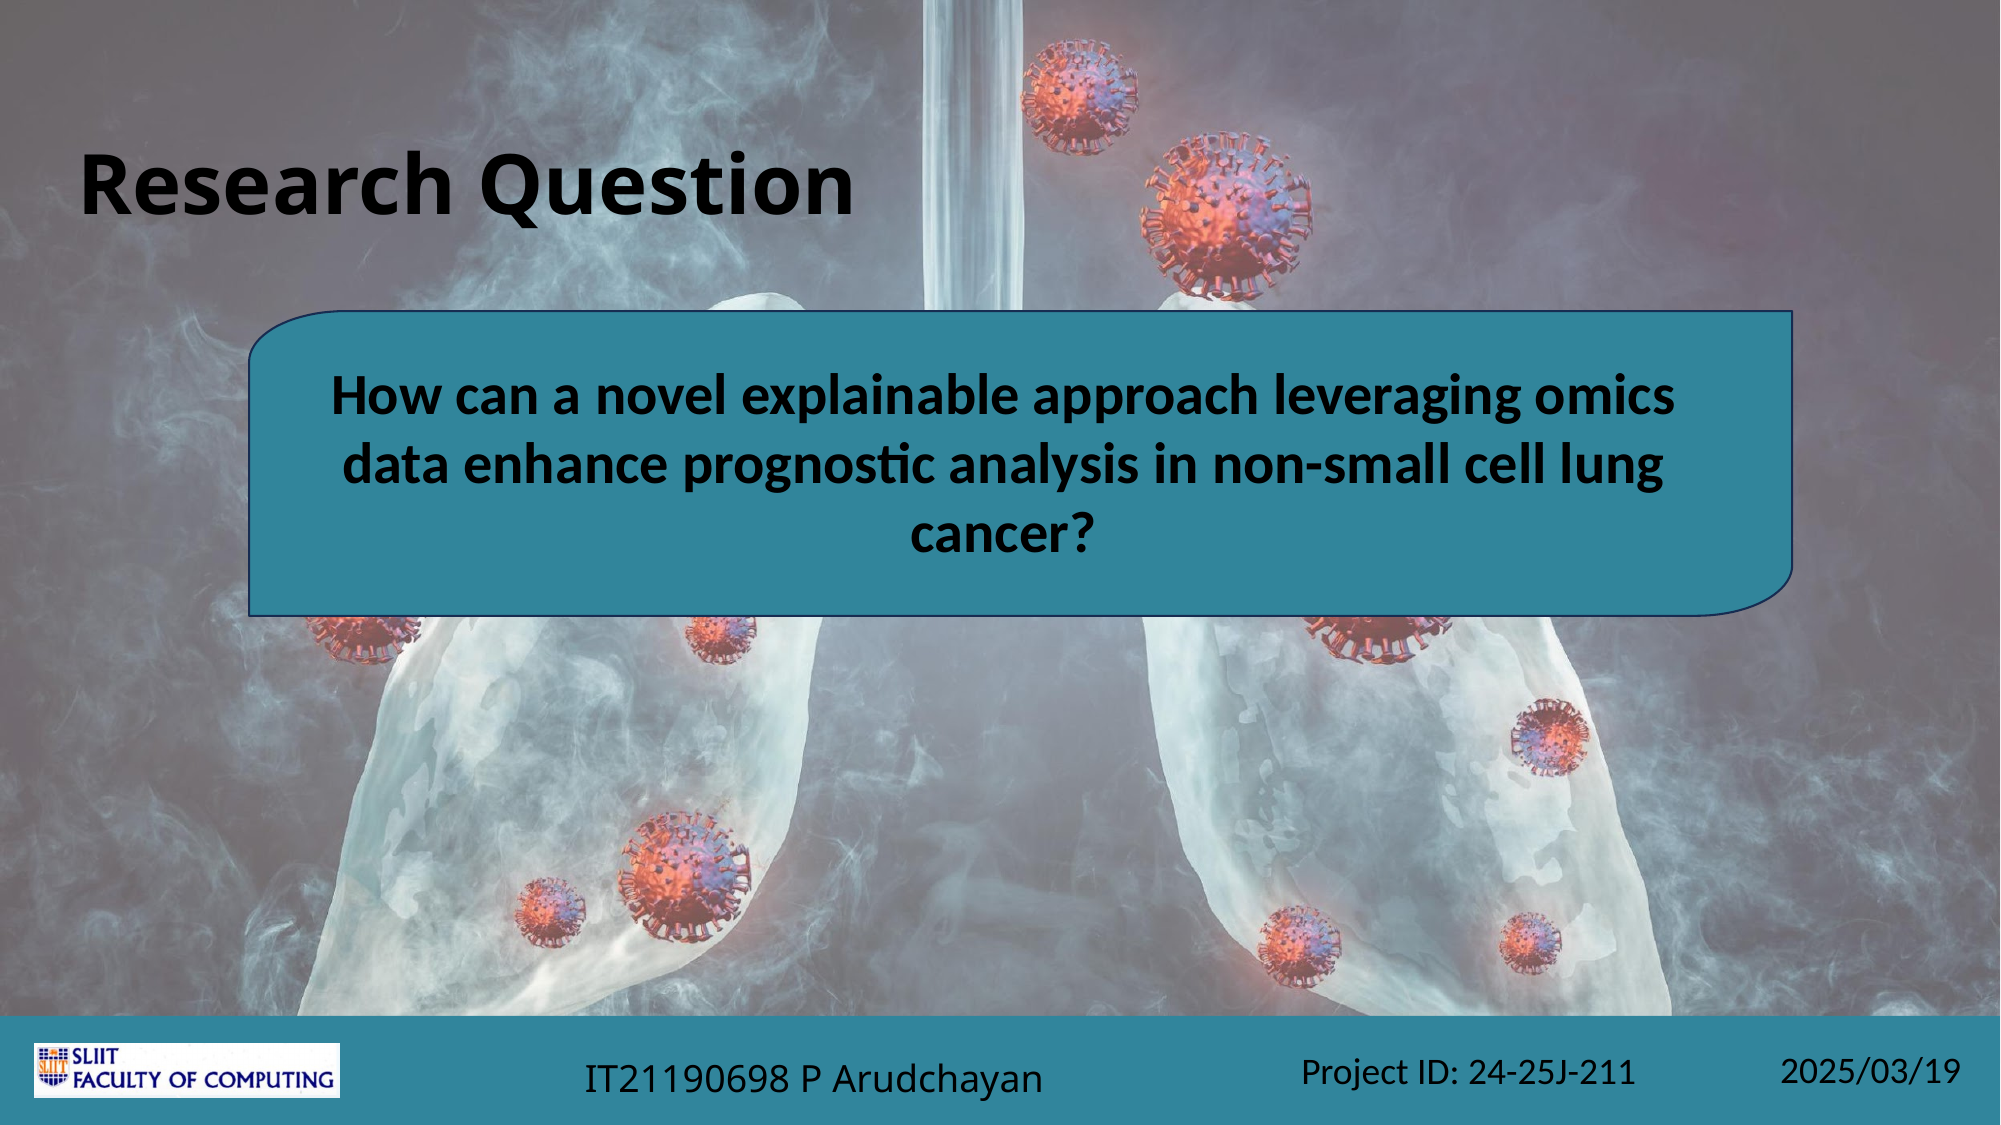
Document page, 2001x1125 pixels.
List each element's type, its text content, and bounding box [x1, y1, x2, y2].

title Research Question [75, 129, 1504, 320]
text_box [248, 310, 1793, 617]
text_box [0, 1015, 2000, 1125]
picture [0, 0, 2001, 1125]
